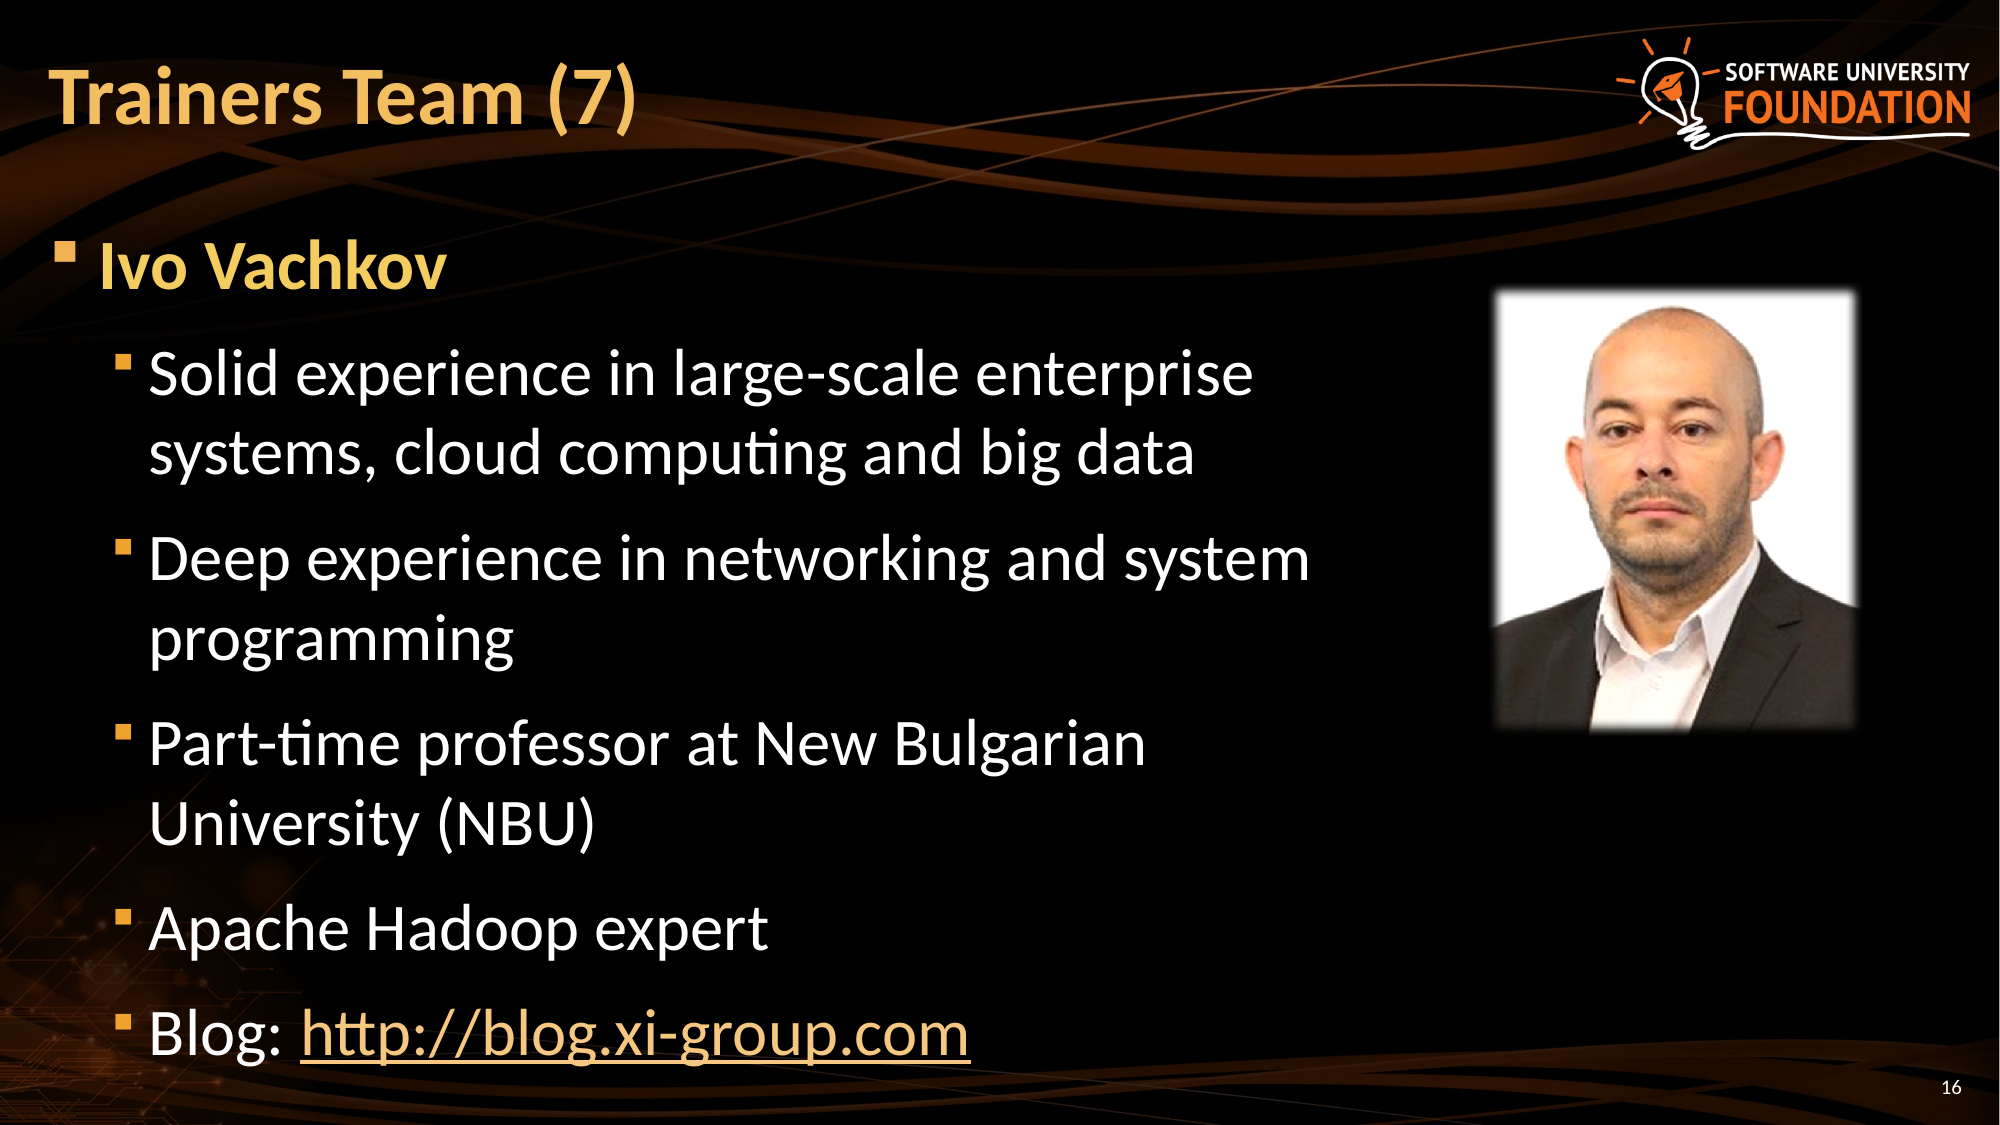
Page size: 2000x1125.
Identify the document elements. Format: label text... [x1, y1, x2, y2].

list Ivo Vachkov Solid experience in large-scale enterprise systems, cloud computing and big data Deep experience in networking and system programming Part-time professor at New Bulgarian University (NBU) Apache Hadoop expert Blog: http://blog.xi-group.com [31, 212, 1450, 1103]
picture [0, 0, 2000, 1125]
slide_number 16 [1897, 1070, 1968, 1103]
title Trainers Team (7) [30, 6, 1602, 189]
